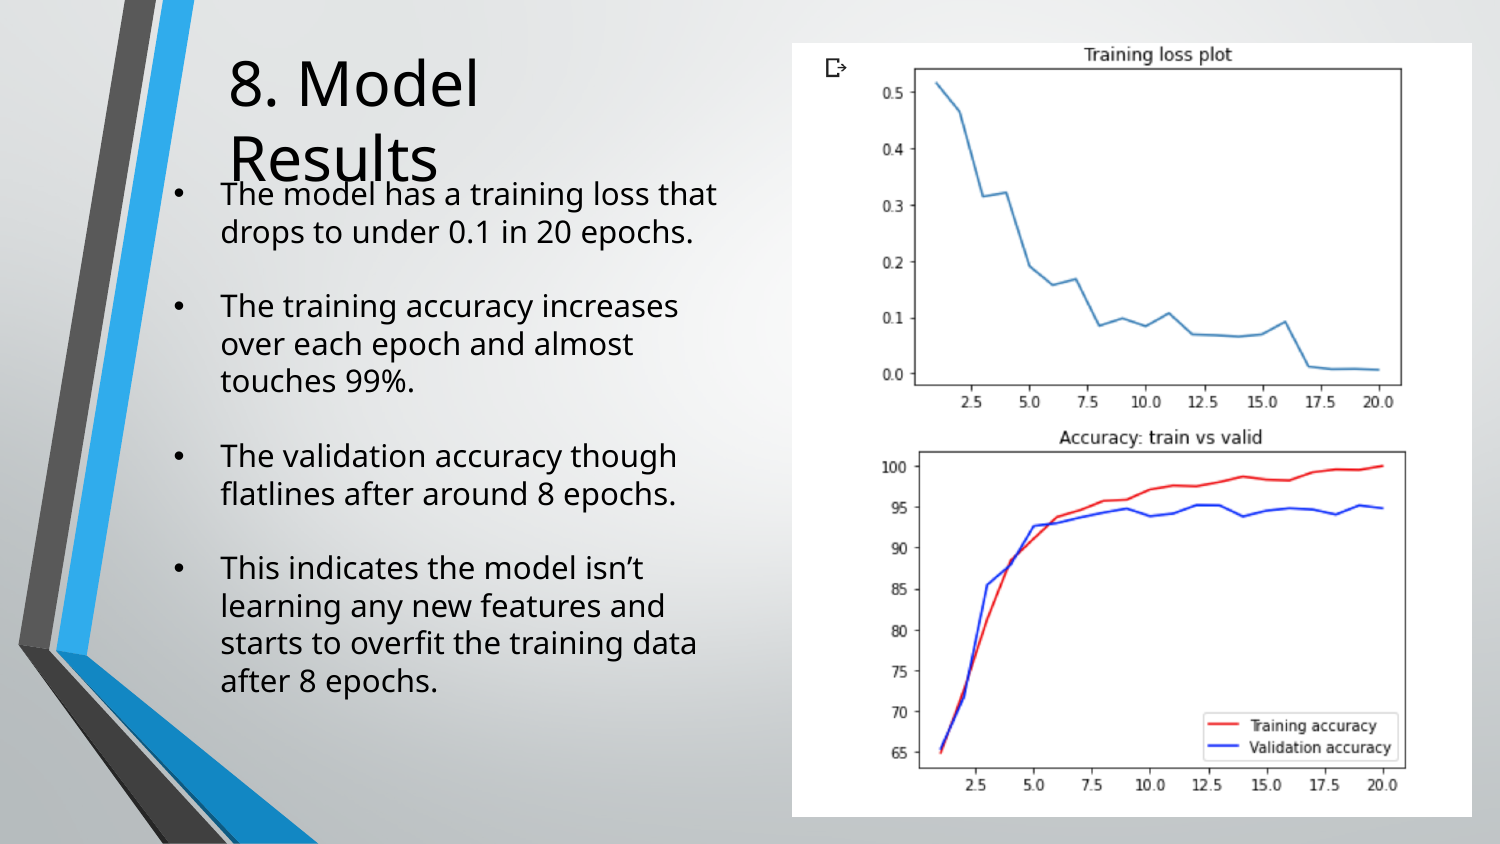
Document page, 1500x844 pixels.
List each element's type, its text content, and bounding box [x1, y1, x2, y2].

text_box 8. Model Results [213, 29, 707, 128]
text_box The model has a training loss that drops to under 0.1 in 20 epochs. The training accuracy increases over each epoch and almost touches 99%. The validation accuracy though flatlines after around 8 epochs. This indicates the model isn’t learning any new features and starts to overfit the training data after 8 epochs. [158, 159, 750, 741]
picture [792, 43, 1473, 817]
